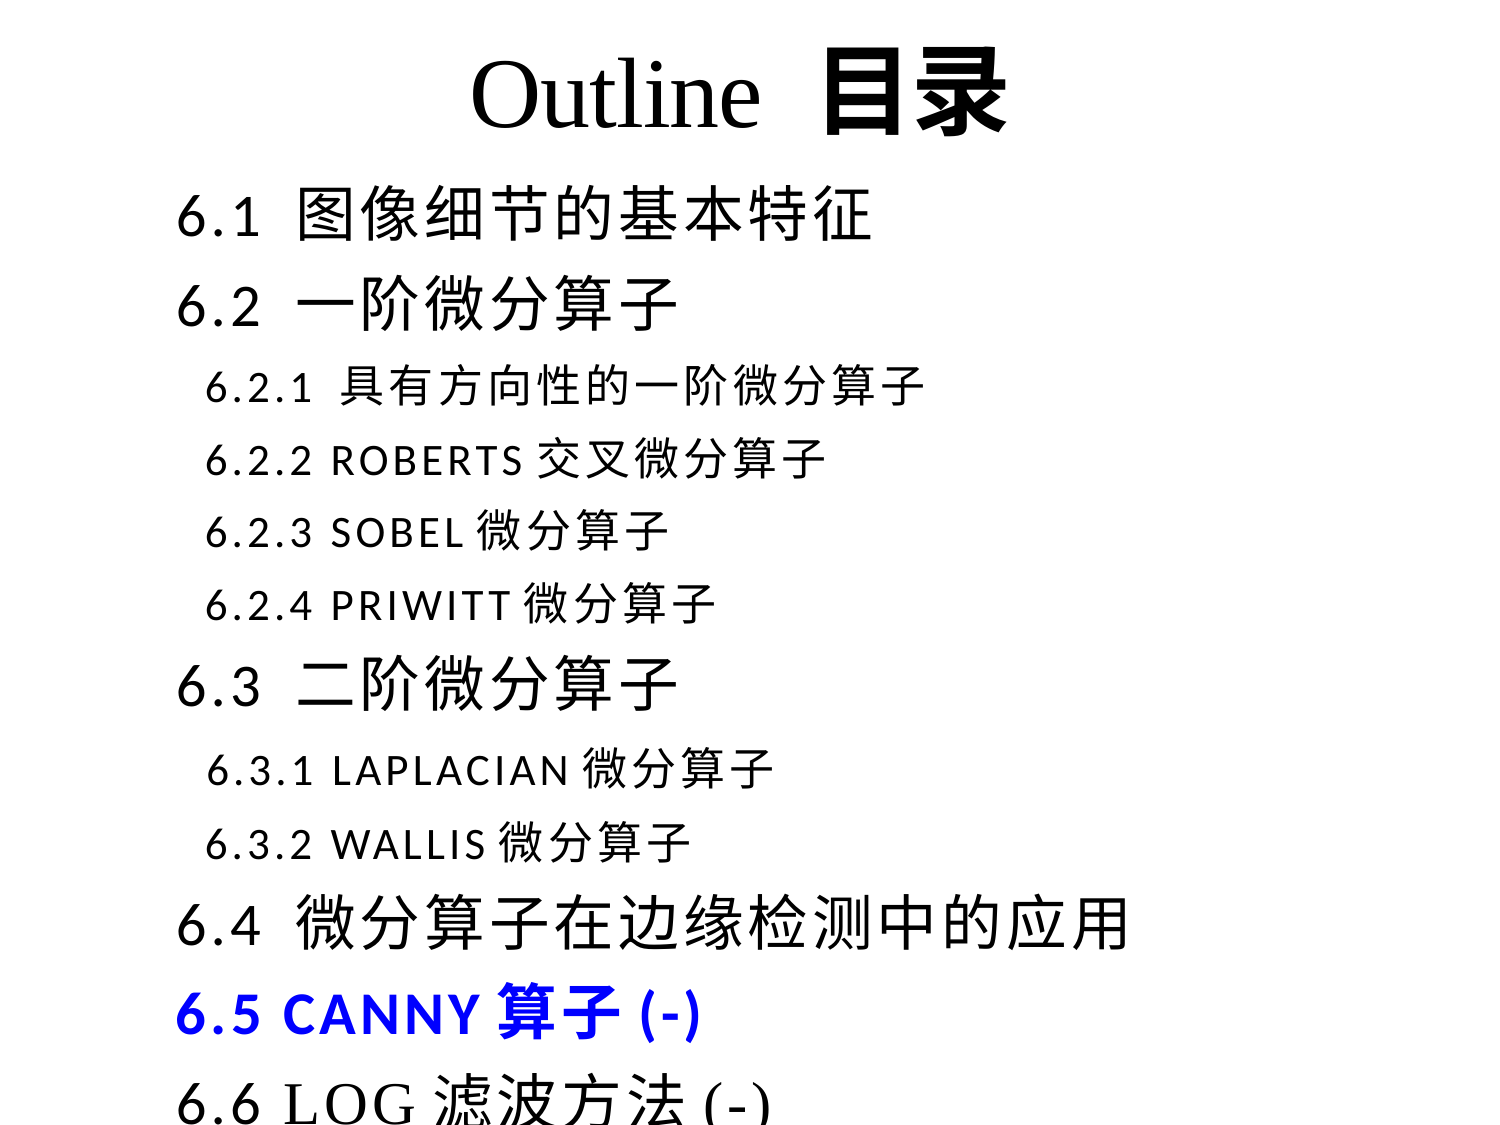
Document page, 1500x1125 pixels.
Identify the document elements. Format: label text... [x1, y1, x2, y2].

title Outline 目录 [76, 19, 1427, 156]
list 6.1 图像细节的基本特征 6.2 一阶微分算子 6.2.1 具有方向性的一阶微分算子 6.2.2 Roberts交叉微分算子 6.2.3 Sobel微分算子 6.2.4 Priwitt微分算子 6.3 二阶微分算子 6.3.1 Laplacian微分算子 6.3.2 Wallis微分算子 6.4 微分算子在边缘检测中的应用 6.5 Canny算子(-) 6.6 LOG滤波方法(-) [160, 177, 1412, 1125]
